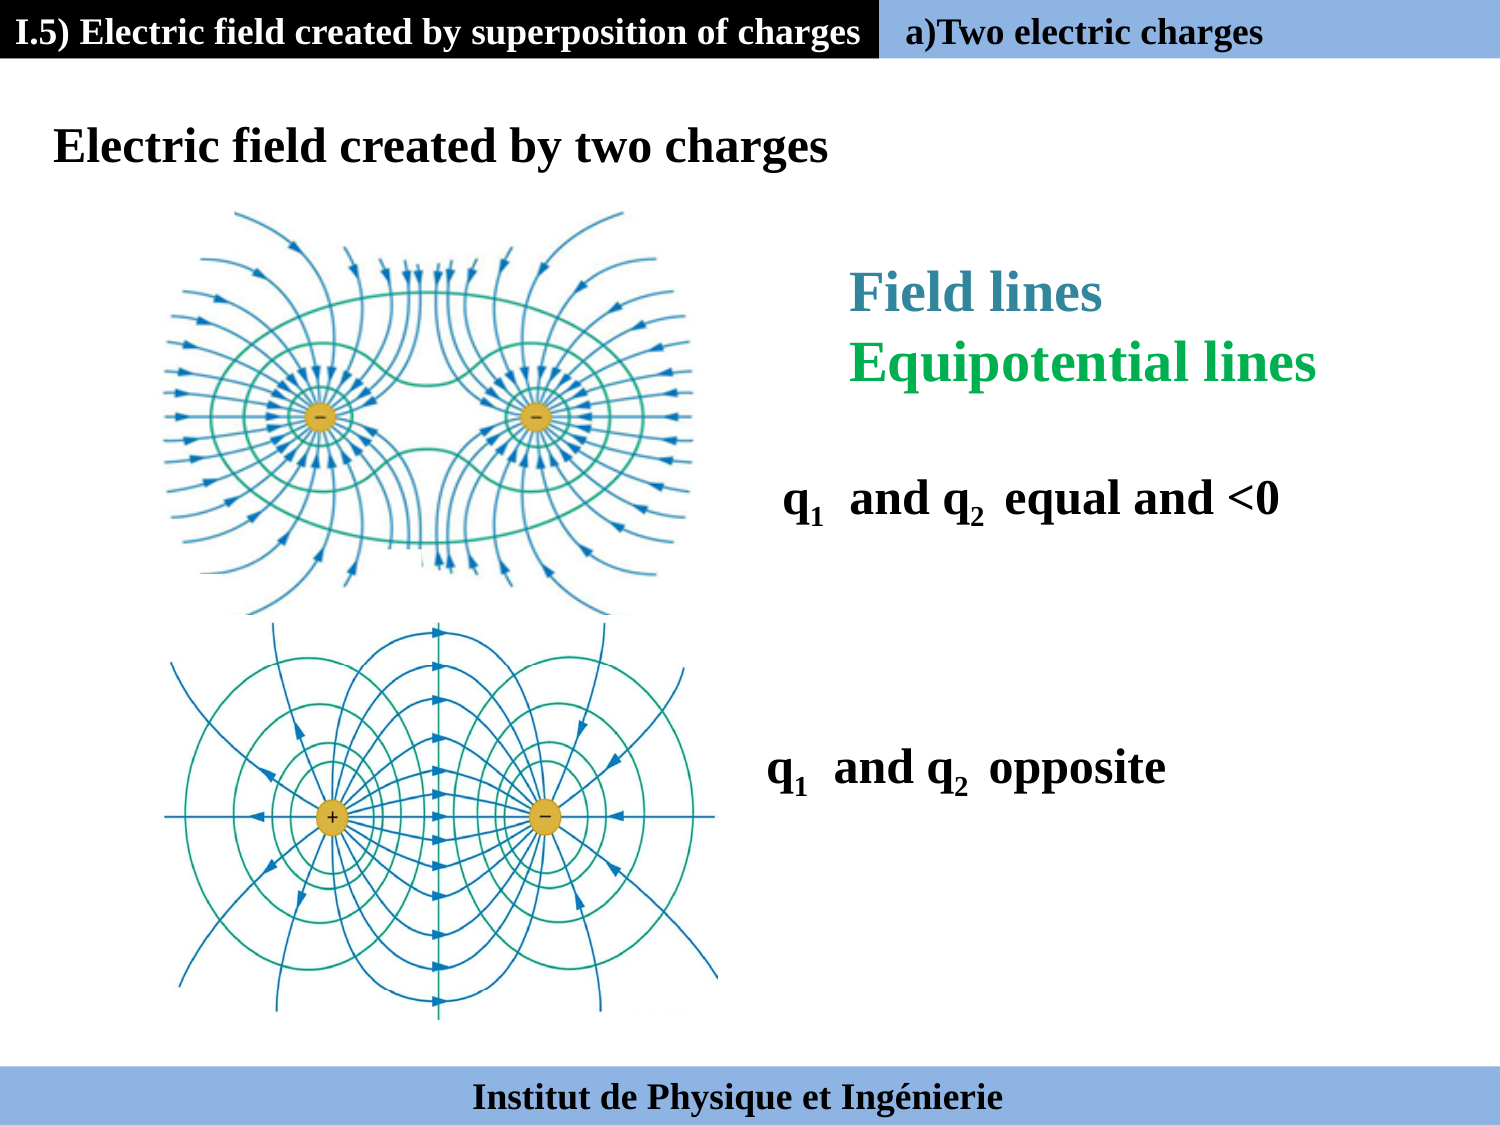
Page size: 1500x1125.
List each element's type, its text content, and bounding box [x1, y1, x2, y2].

text_box q1 and q2 opposite [751, 726, 1194, 810]
text_box q1 and q2 equal and <0 [767, 456, 1296, 540]
text_box Field lines Equipotential lines [834, 246, 1333, 401]
text_box [881, 0, 1500, 61]
text_box Electric field created by two charges [38, 105, 845, 181]
text_box [1028, 1064, 1500, 1125]
text_box I.5) Electric field created by superposition of charges [0, 0, 890, 60]
text_box [0, 1064, 400, 1125]
text_box Institut de Physique et Ingénierie [400, 1064, 1028, 1125]
picture [140, 210, 718, 1020]
text_box a)Two electric charges [890, 0, 1313, 60]
